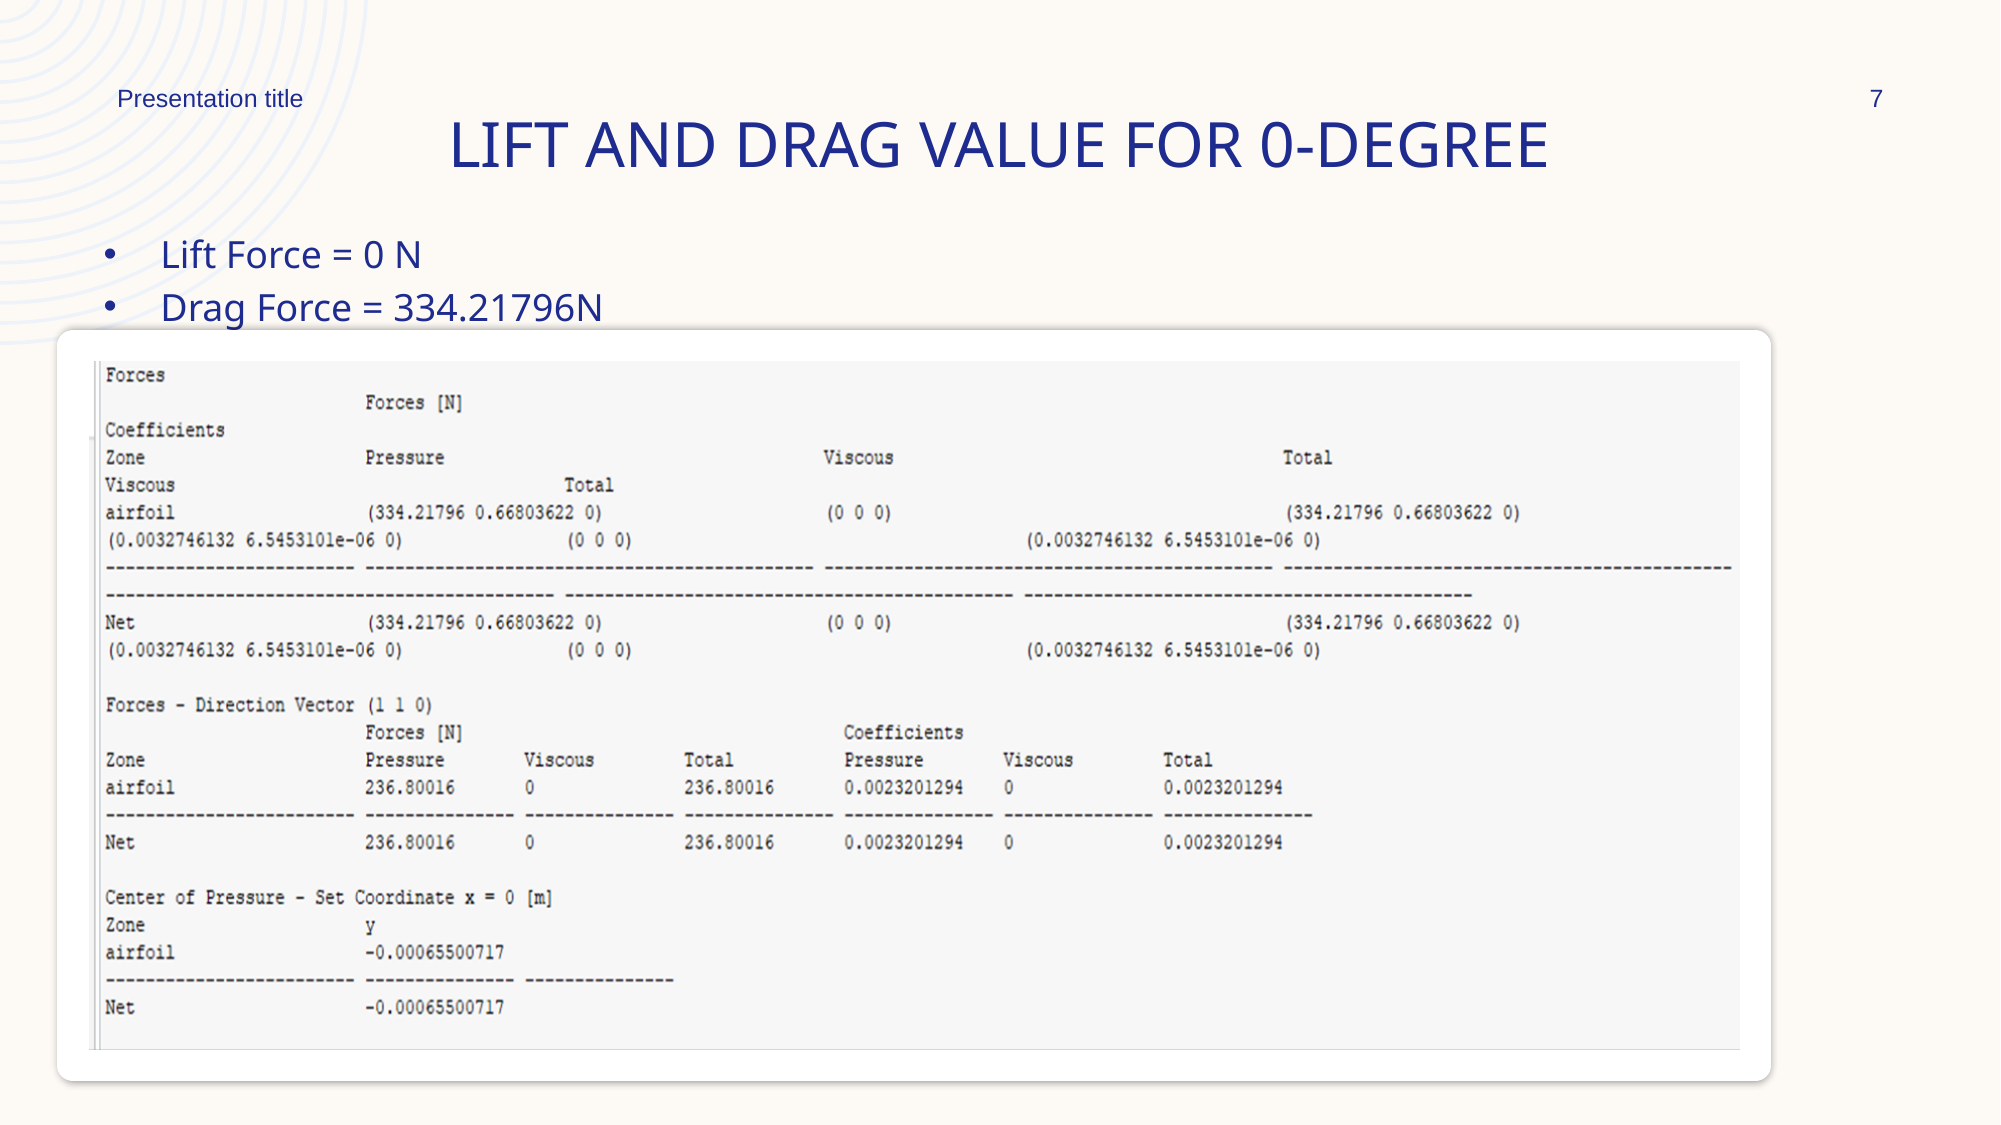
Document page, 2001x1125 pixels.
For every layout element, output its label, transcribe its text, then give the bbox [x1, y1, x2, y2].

slide_number 7 [1795, 75, 1958, 120]
title Lift and drag value for 0-degree [124, 97, 1875, 223]
footer Presentation title [101, 75, 627, 120]
picture [88, 361, 1740, 1050]
list Lift Force = 0 N Drag Force = 334.21796N [88, 223, 1913, 1073]
